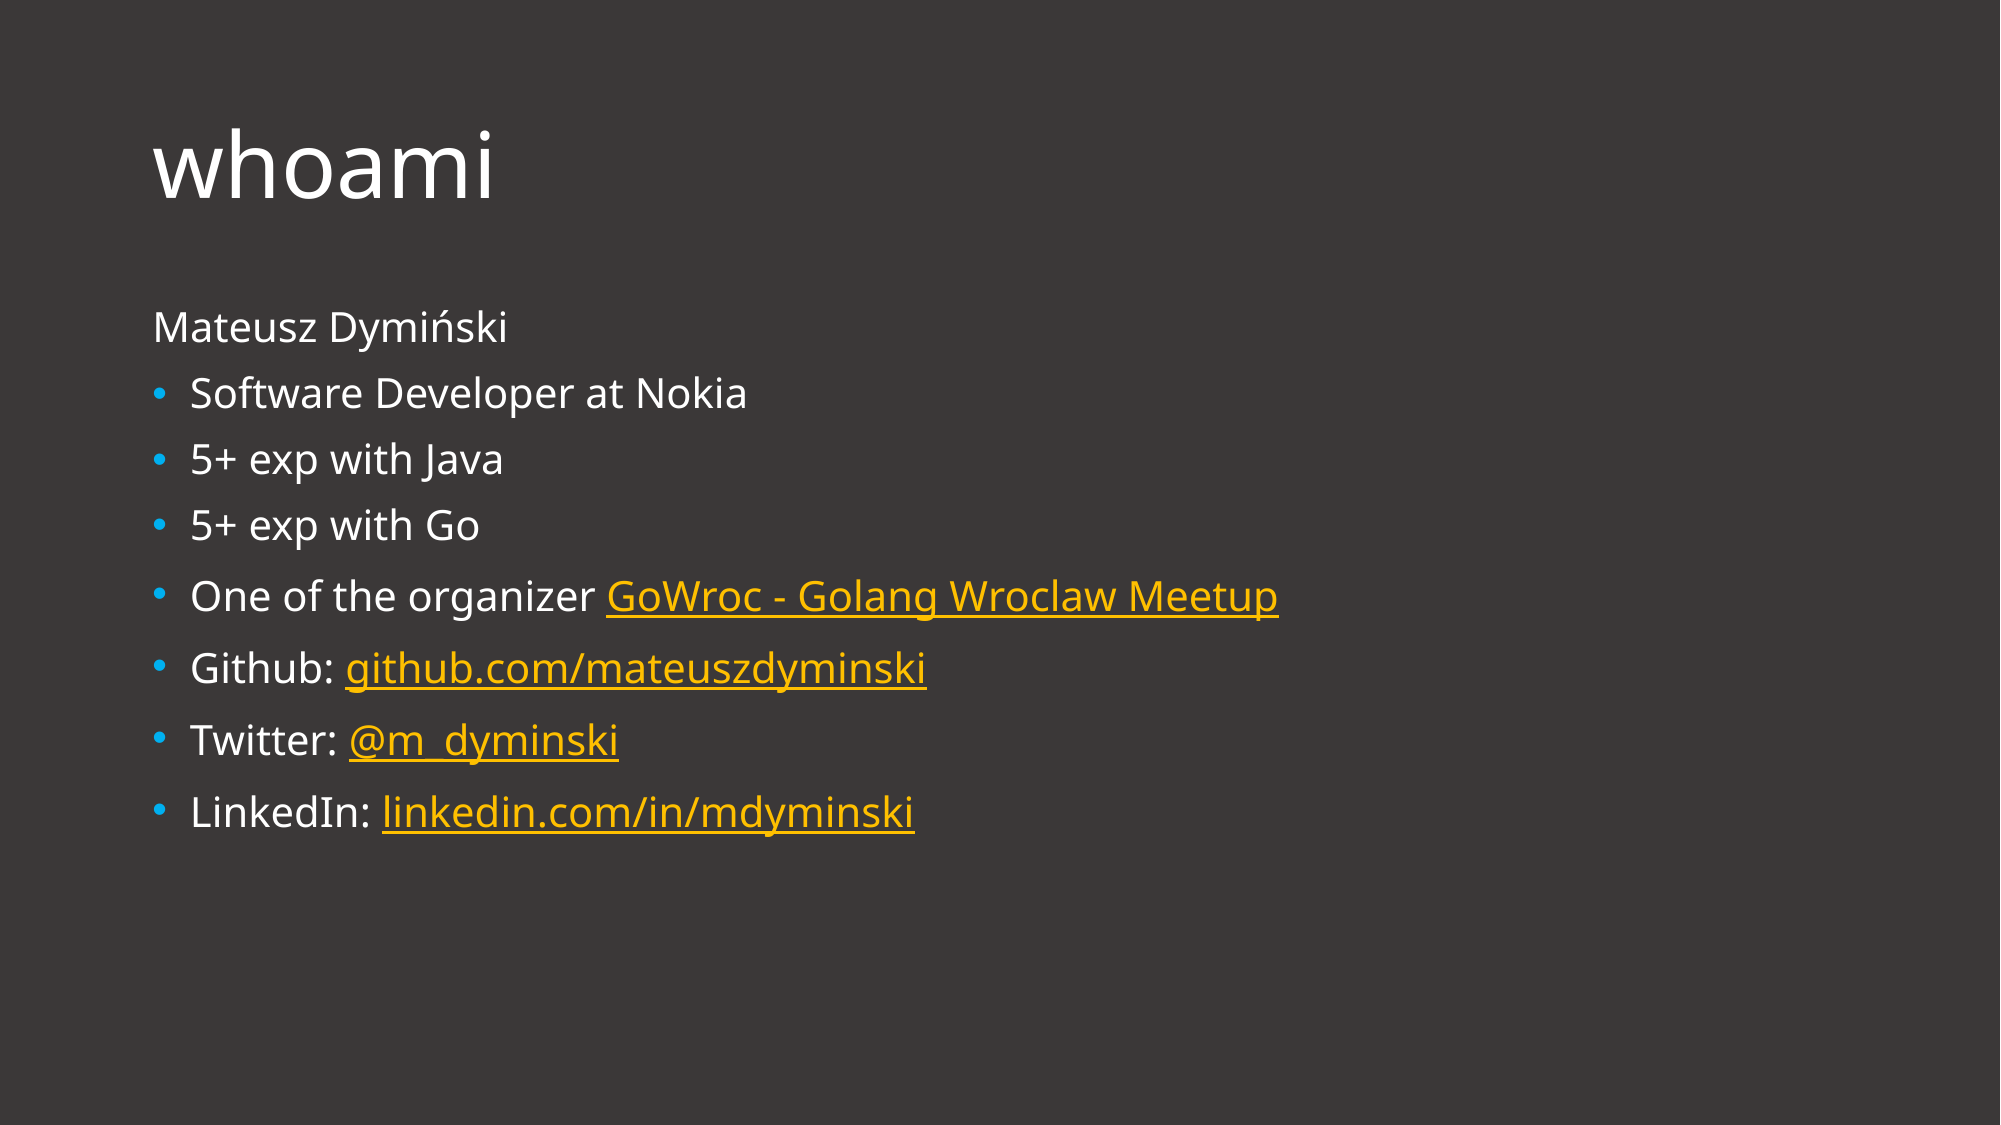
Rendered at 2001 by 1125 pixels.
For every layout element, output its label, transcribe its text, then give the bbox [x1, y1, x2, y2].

list Mateusz Dymiński Software Developer at Nokia 5+ exp with Java 5+ exp with Go One of the organizer GoWroc - Golang Wroclaw Meetup Github: github.com/mateuszdyminski Twitter: @m_dyminski LinkedIn: linkedin.com/in/mdyminski [137, 299, 1863, 1014]
title whoami [137, 59, 1863, 278]
